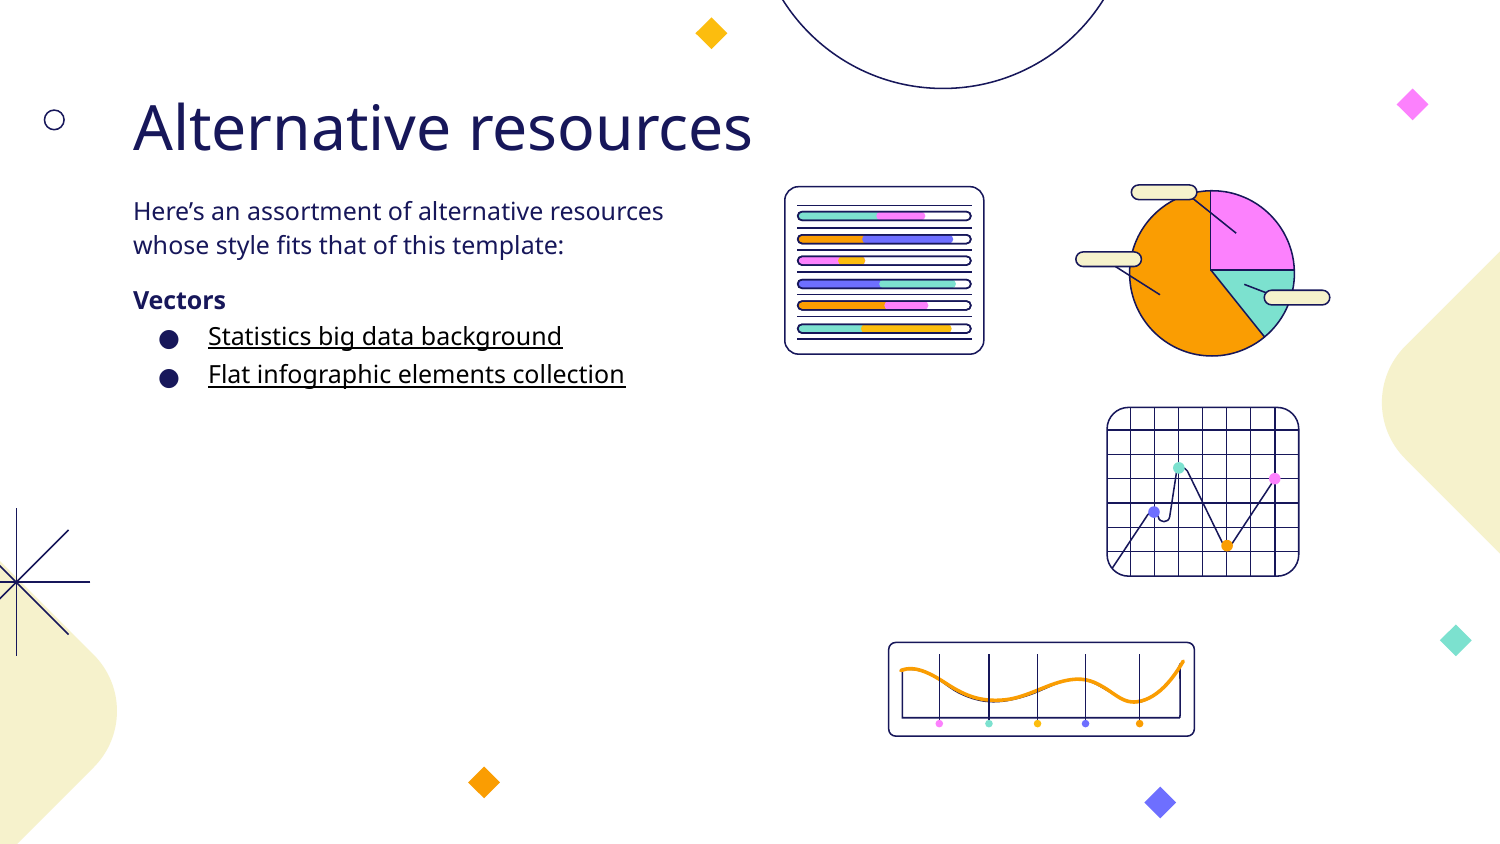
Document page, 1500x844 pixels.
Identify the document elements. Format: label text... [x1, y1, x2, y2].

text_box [784, 186, 985, 355]
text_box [1106, 407, 1299, 577]
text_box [1075, 184, 1331, 357]
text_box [888, 642, 1195, 737]
list Here’s an assortment of alternative resources whose style fits that of this template: Vectors Statistics big data background Flat infographic elements collection [118, 175, 688, 431]
title Alternative resources [118, 72, 1382, 167]
